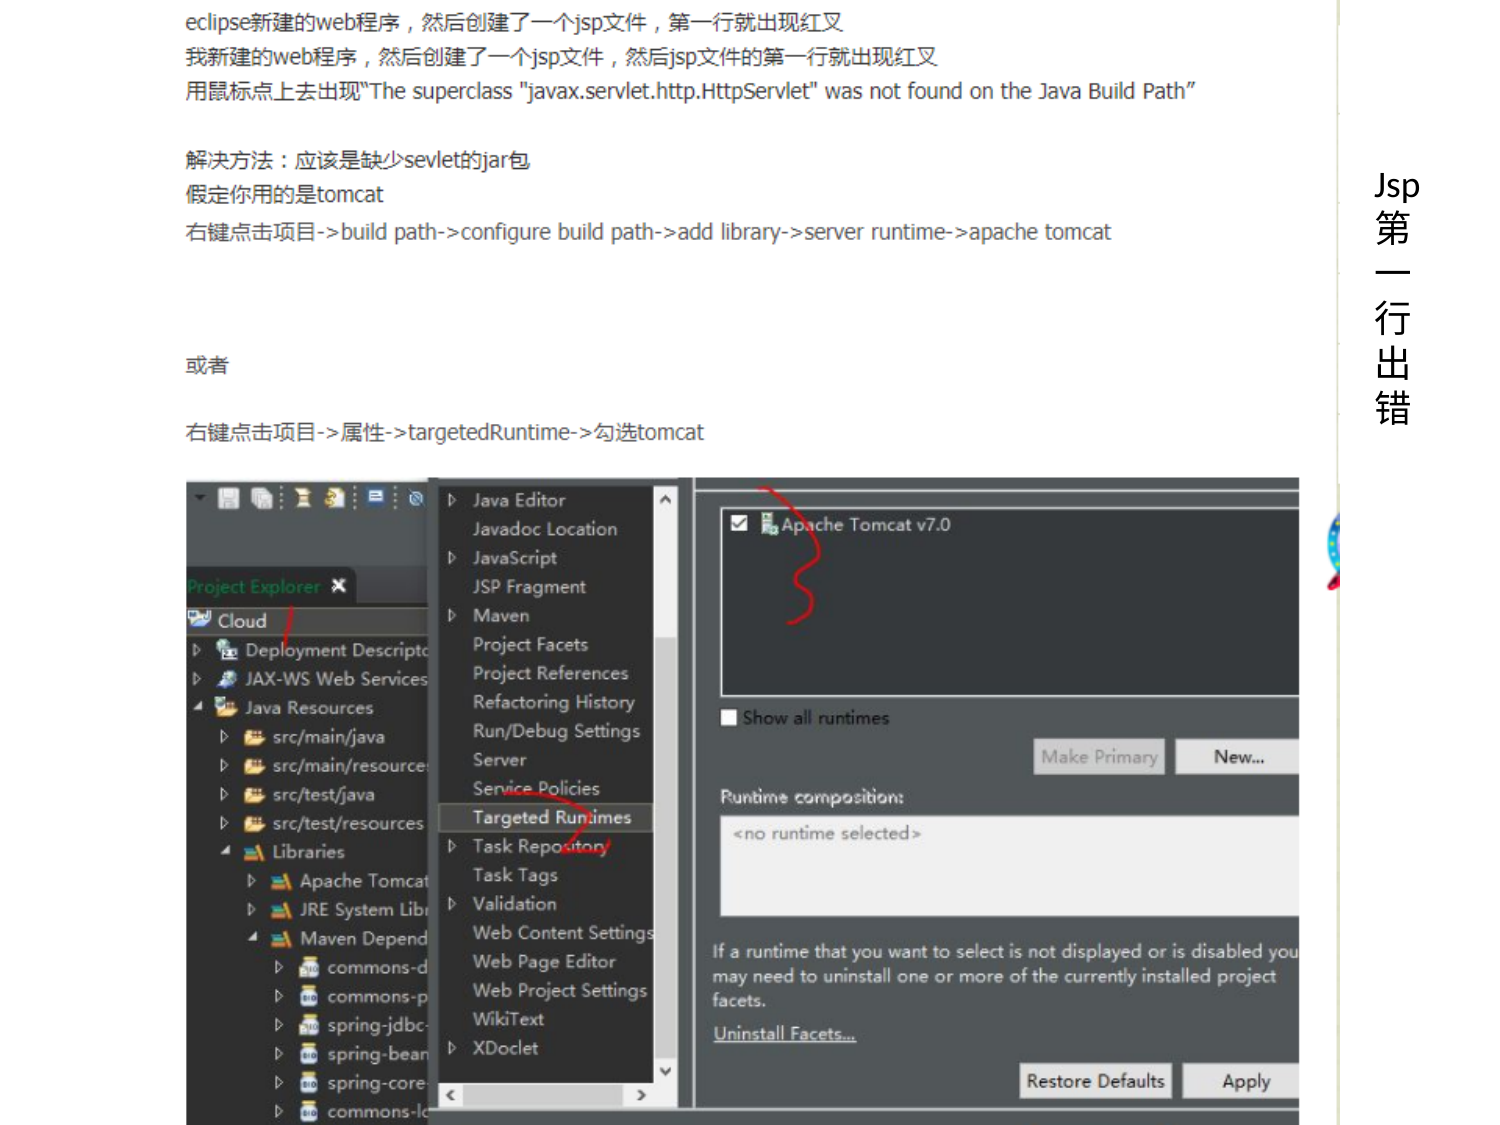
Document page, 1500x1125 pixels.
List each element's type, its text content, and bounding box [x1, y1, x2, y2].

picture [159, 0, 1340, 1125]
text_box Jsp第一行出错 [1359, 152, 1442, 438]
